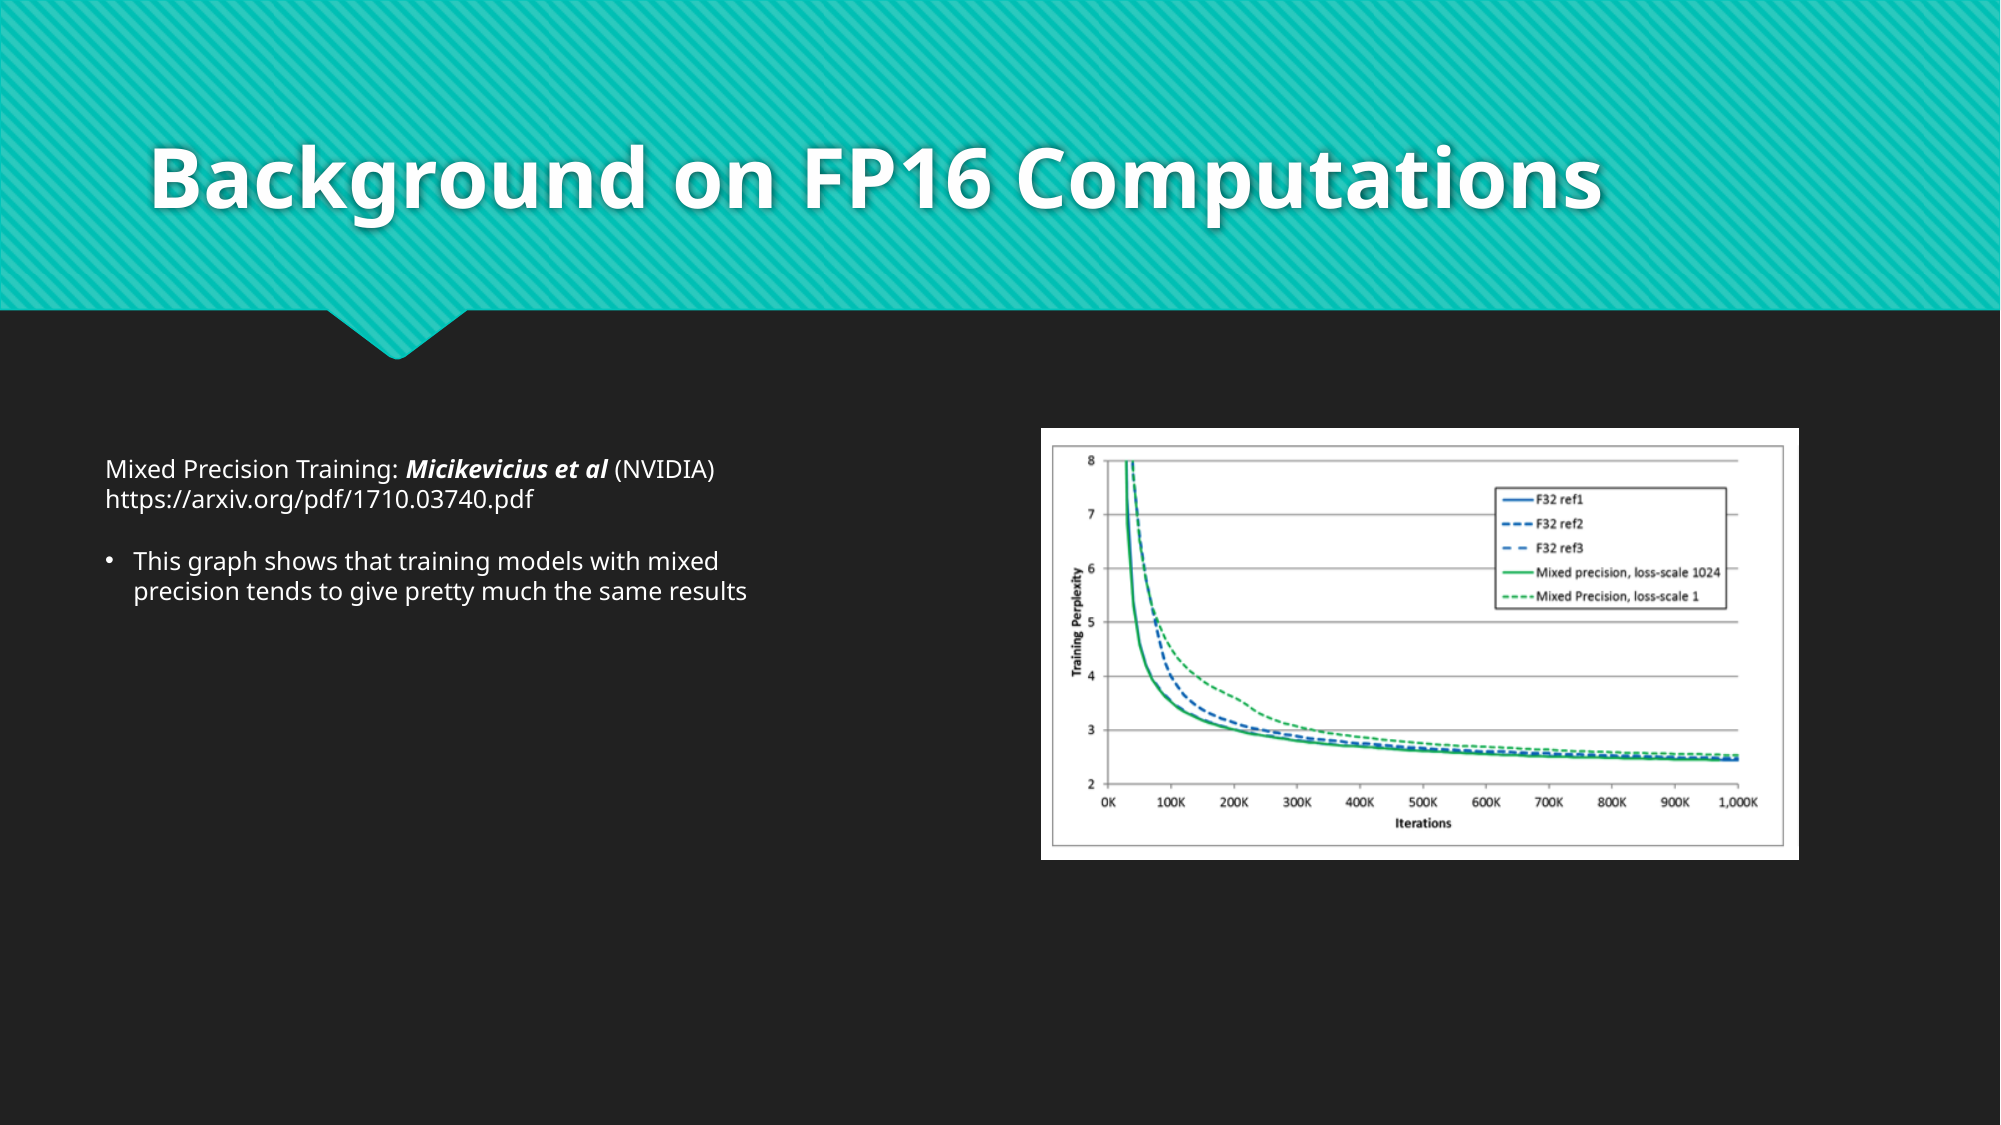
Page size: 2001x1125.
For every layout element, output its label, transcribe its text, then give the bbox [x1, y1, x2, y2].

text_box Mixed Precision Training: Micikevicius et al (NVIDIA) https://arxiv.org/pdf/1710.03740.pdf [90, 445, 840, 521]
text_box This graph shows that training models with mixed precision tends to give pretty much the same results [90, 537, 840, 613]
picture [1040, 428, 1799, 860]
title Background on FP16 Computations [132, 73, 1868, 233]
